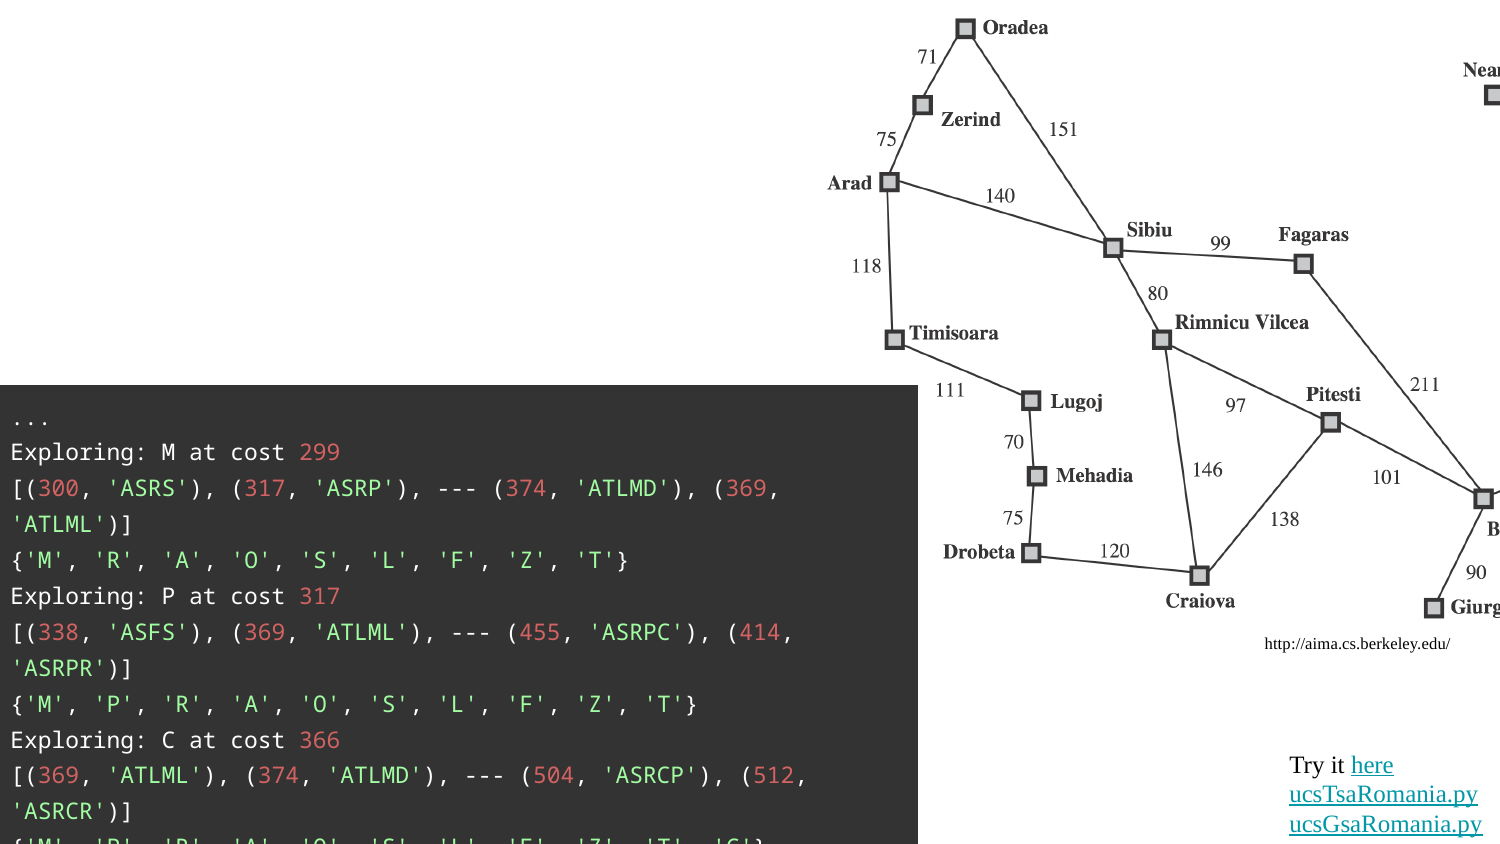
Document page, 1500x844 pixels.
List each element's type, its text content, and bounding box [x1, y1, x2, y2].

table_header ... Exploring: M at cost 299 [(300, 'ASRS'), (317, 'ASRP'), --- (374, 'ATLMD'), (369, 'ATLML')] {'M', 'R', 'A', 'O', 'S', 'L', 'F', 'Z', 'T'} Exploring: P at cost 317 [(338, 'ASFS'), (369, 'ATLML'), --- (455, 'ASRPC'), (414, 'ASRPR')] {'M', 'P', 'R', 'A', 'O', 'S', 'L', 'F', 'Z', 'T'} Exploring: C at cost 366 [(369, 'ATLML'), (374, 'ATLMD'), --- (504, 'ASRCP'), (512, 'ASRCR')] {'M', 'P', 'R', 'A', 'O', 'S', 'L', 'F', 'Z', 'T', 'C'} Exploring: D at cost 374 [(414, 'ASRPR'), (418, 'ASRPB'), --- (504, 'ASRCP'), (494, 'ATLMDC')] {'M', 'P', 'R', 'A', 'D', 'O', 'S', 'L', 'F', 'Z', 'T', 'C'} Solution path: (418, 'ASRPB') [0, 385, 918, 844]
text_box http://aima.cs.berkeley.edu/ [1215, 644, 1500, 661]
picture [807, 0, 1500, 635]
text_box Try it here ucsTsaRomania.py ucsGsaRomania.py [1274, 739, 1500, 844]
